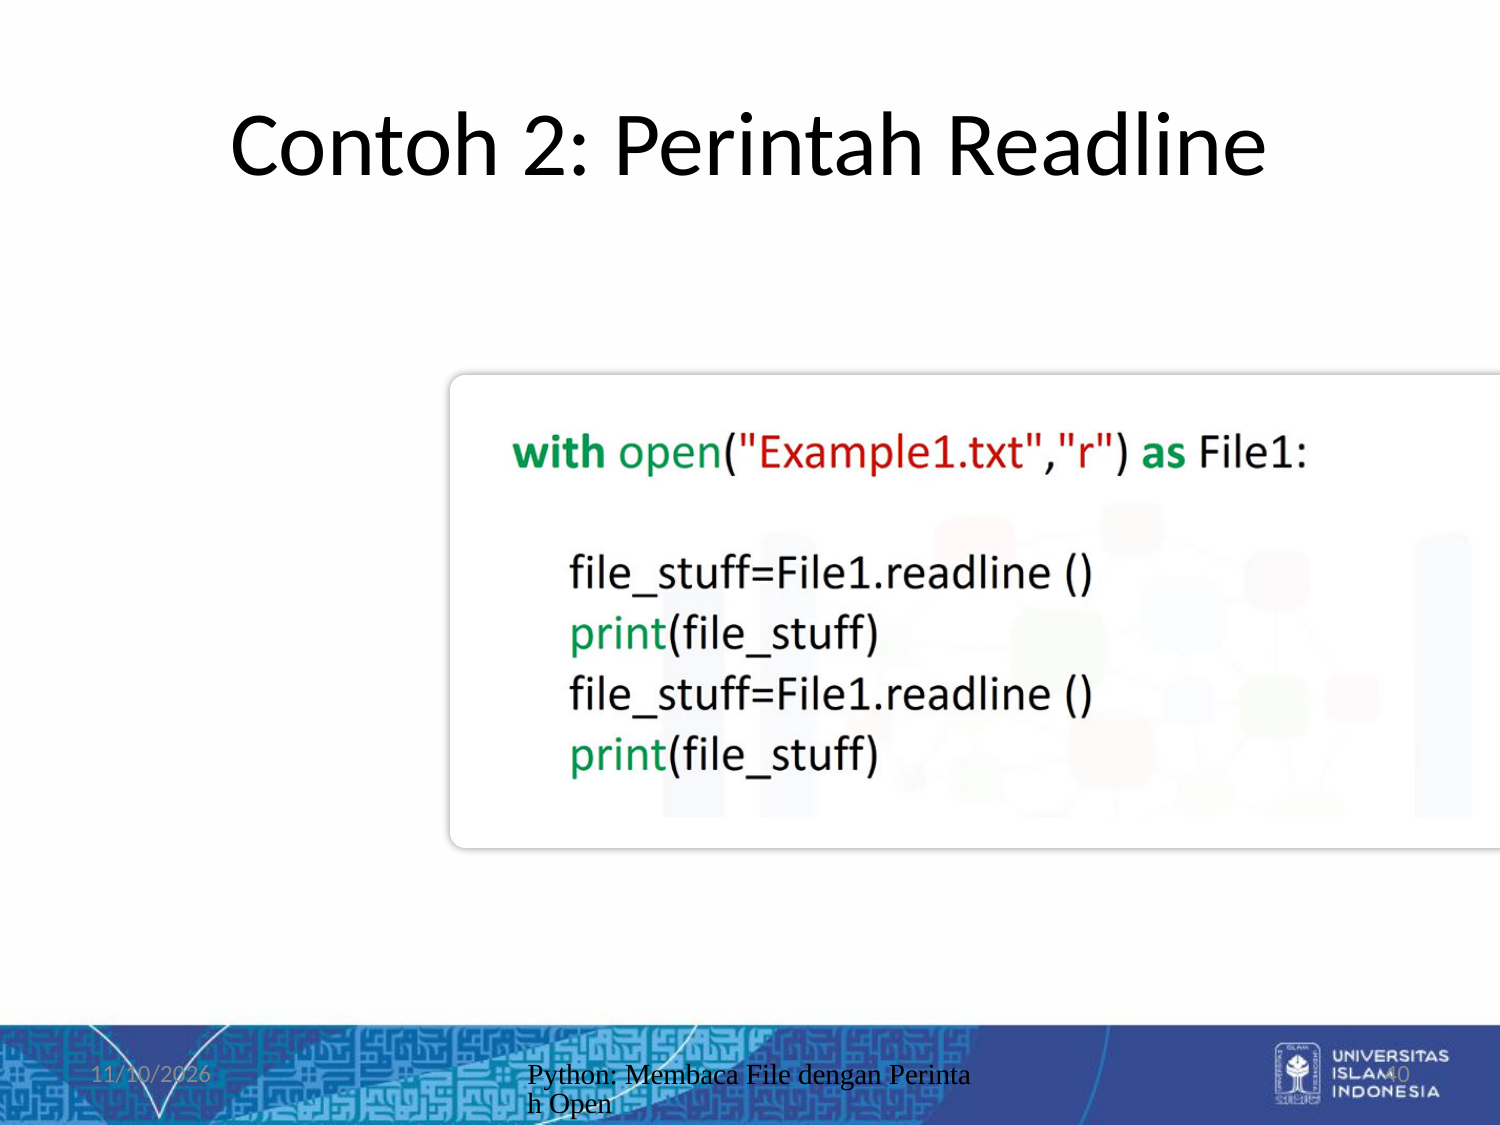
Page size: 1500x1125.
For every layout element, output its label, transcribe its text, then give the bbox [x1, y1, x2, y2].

footer Python: Membaca File dengan Perintah Open [512, 1042, 988, 1103]
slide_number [75, 1042, 425, 1103]
title Contoh 2: Perintah Readline [75, 45, 1425, 233]
slide_number 40 [1074, 1042, 1425, 1103]
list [480, 405, 1500, 817]
picture [0, 0, 1500, 1125]
